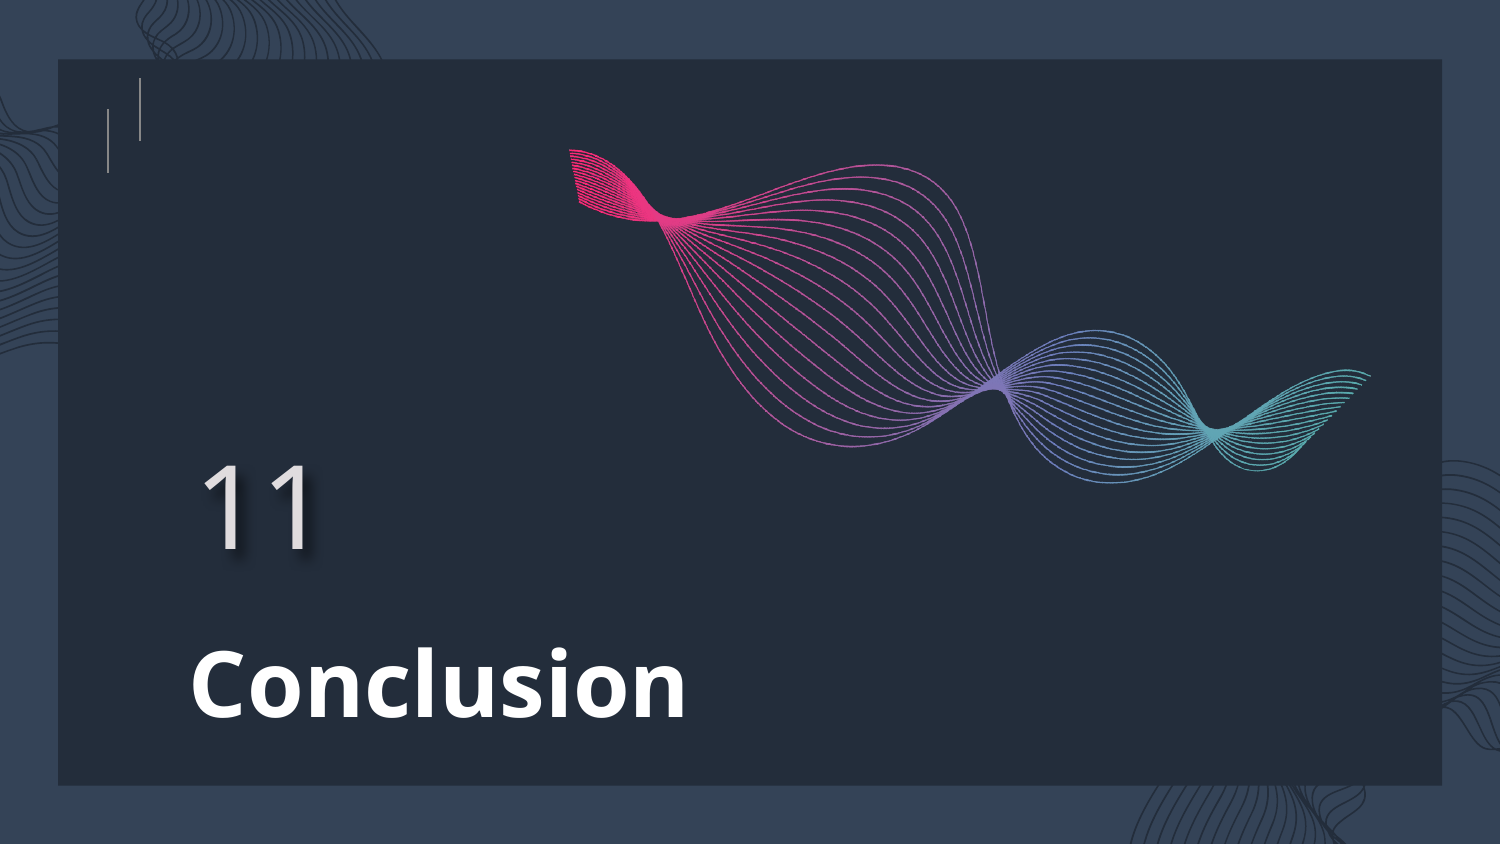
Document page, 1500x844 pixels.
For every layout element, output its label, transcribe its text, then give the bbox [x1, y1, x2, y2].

title 11 [156, 401, 367, 588]
title Conclusion [143, 556, 1252, 751]
picture [503, 42, 1382, 624]
